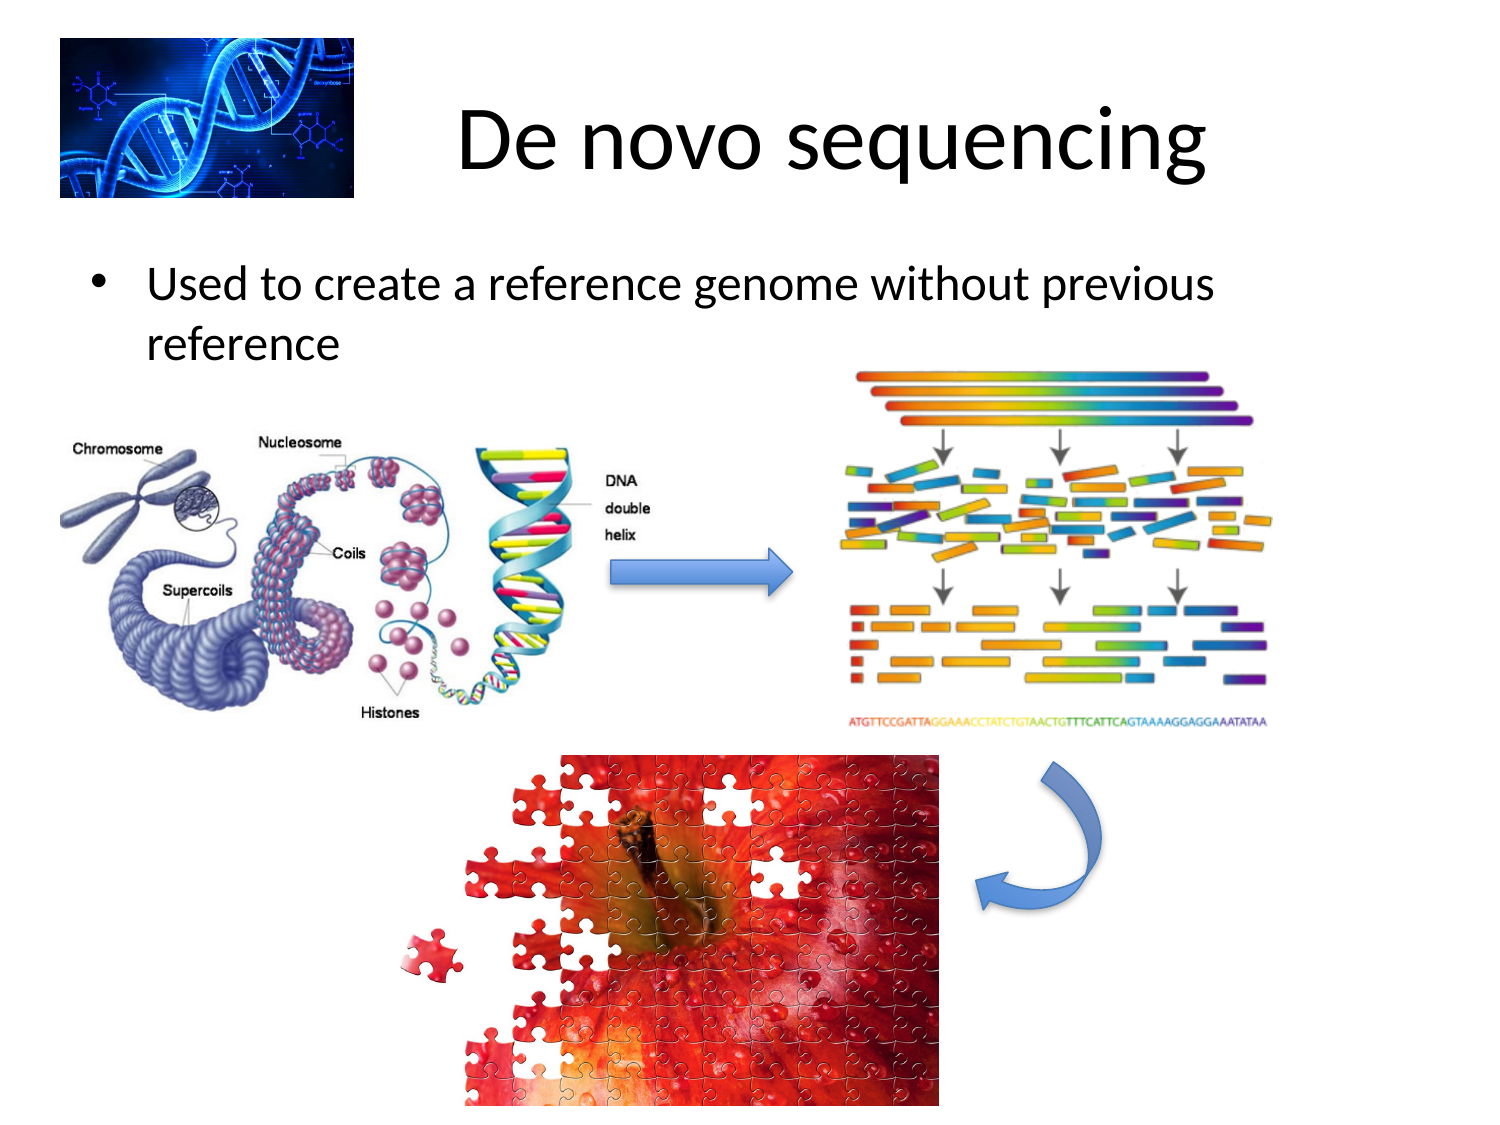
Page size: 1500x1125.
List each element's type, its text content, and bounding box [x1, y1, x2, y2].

picture [59, 430, 659, 724]
text_box [975, 761, 1102, 911]
picture [59, 38, 354, 198]
title De novo sequencing [75, 38, 1425, 227]
text_box [663, 547, 794, 597]
list Used to create a reference genome without previous reference [75, 243, 1425, 431]
picture [838, 366, 1273, 732]
picture [377, 755, 939, 1106]
